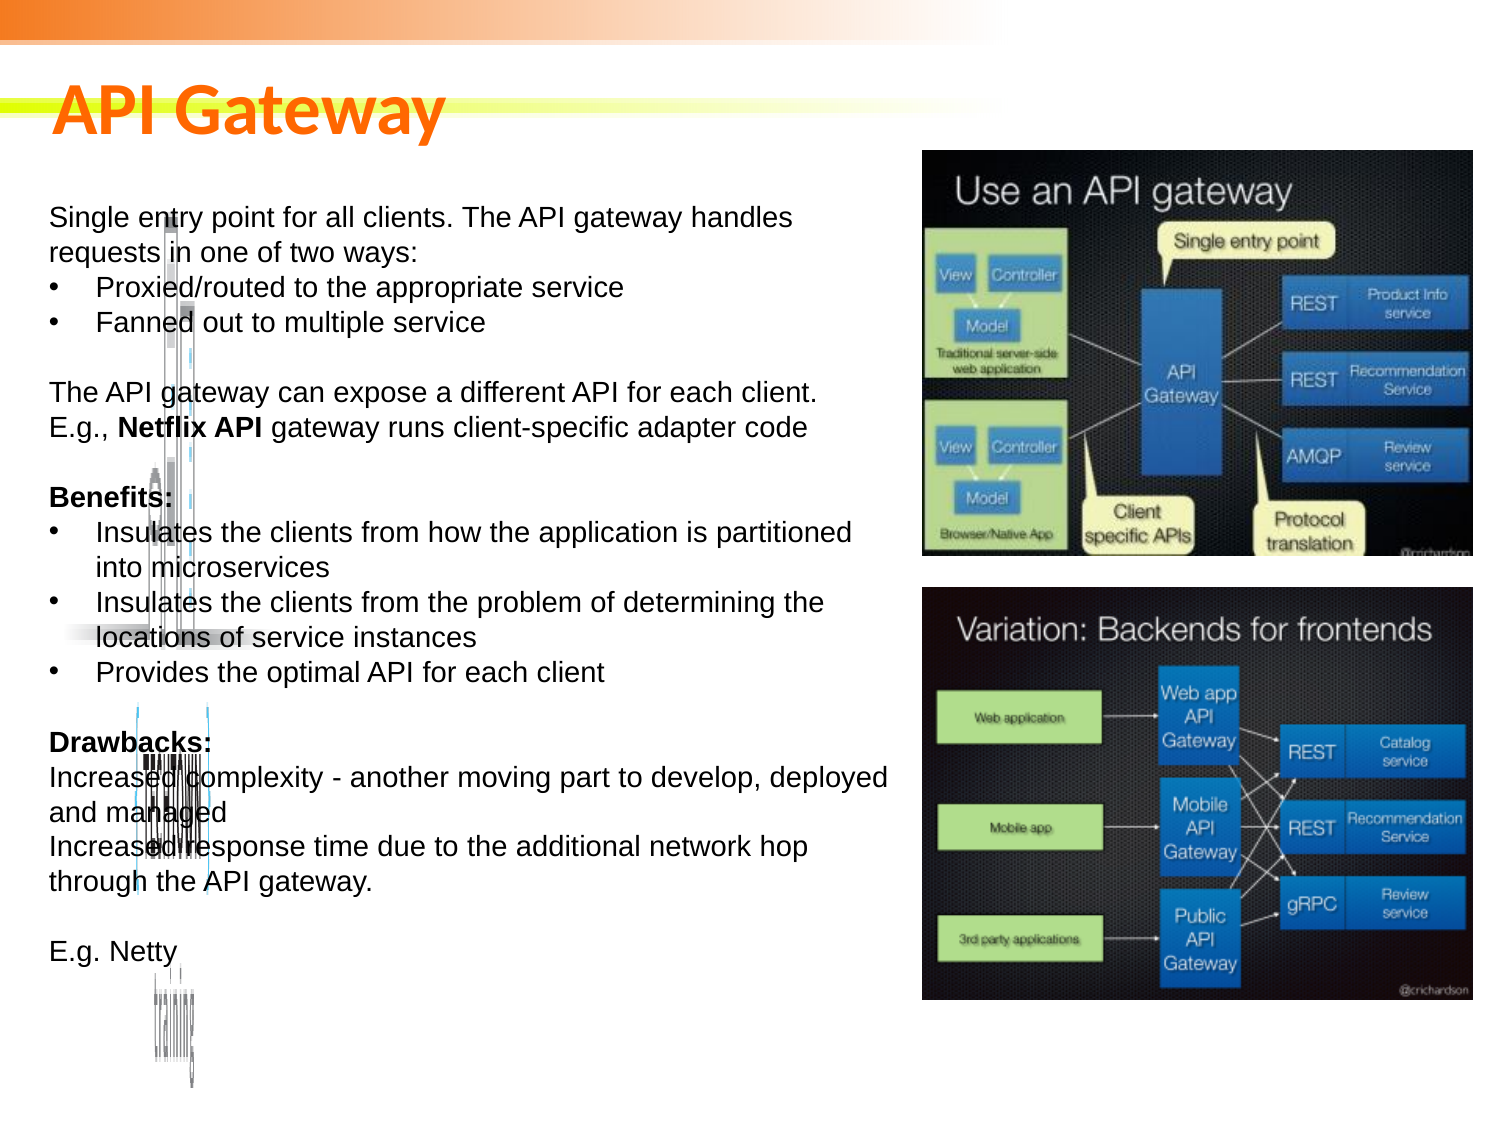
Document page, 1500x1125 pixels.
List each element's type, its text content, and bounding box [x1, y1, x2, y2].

picture [0, 0, 1500, 1125]
title API Gateway [37, 15, 1332, 206]
text_box Single entry point for all clients. The API gateway handles requests in one of two ways: Proxied/routed to the appropriate service Fanned out to multiple service The API gateway can expose a different API for each client. E.g., Netflix API gateway runs client-specific adapter code Benefits: Insulates the clients from how the application is partitioned into microservices Insulates the clients from the problem of determining the locations of service instances Provides the optimal API for each client Drawbacks: Increased complexity - another moving part to develop, deployed and managed Increased response time due to the additional network hop through the API gateway. E.g. Netty [33, 191, 909, 975]
